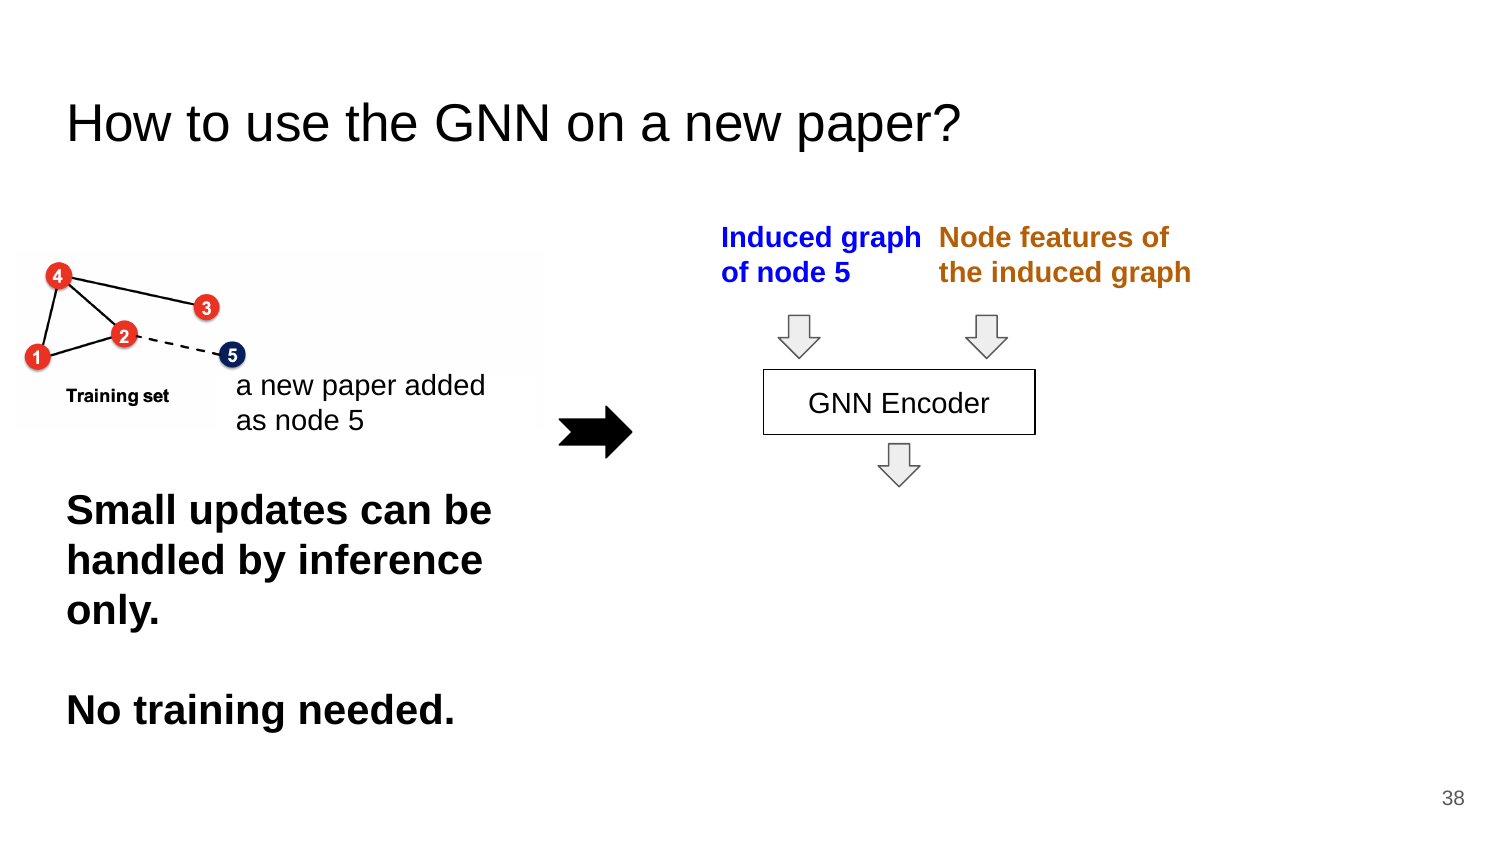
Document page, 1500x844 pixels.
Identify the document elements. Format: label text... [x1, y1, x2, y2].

text_box [878, 443, 921, 487]
text_box GNN Encoder [763, 369, 1035, 435]
slide_number ‹#› [1389, 764, 1480, 830]
text_box Node features of the induced graph [923, 203, 1228, 304]
text_box Induced graph of node 5 [706, 203, 923, 304]
text_box [965, 315, 1008, 359]
title How to use the GNN on a new paper? [51, 72, 1449, 167]
picture [13, 251, 546, 428]
text_box [778, 315, 821, 359]
text_box [559, 406, 632, 458]
text_box Small updates can be handled by inference only. No training needed. [51, 486, 509, 779]
